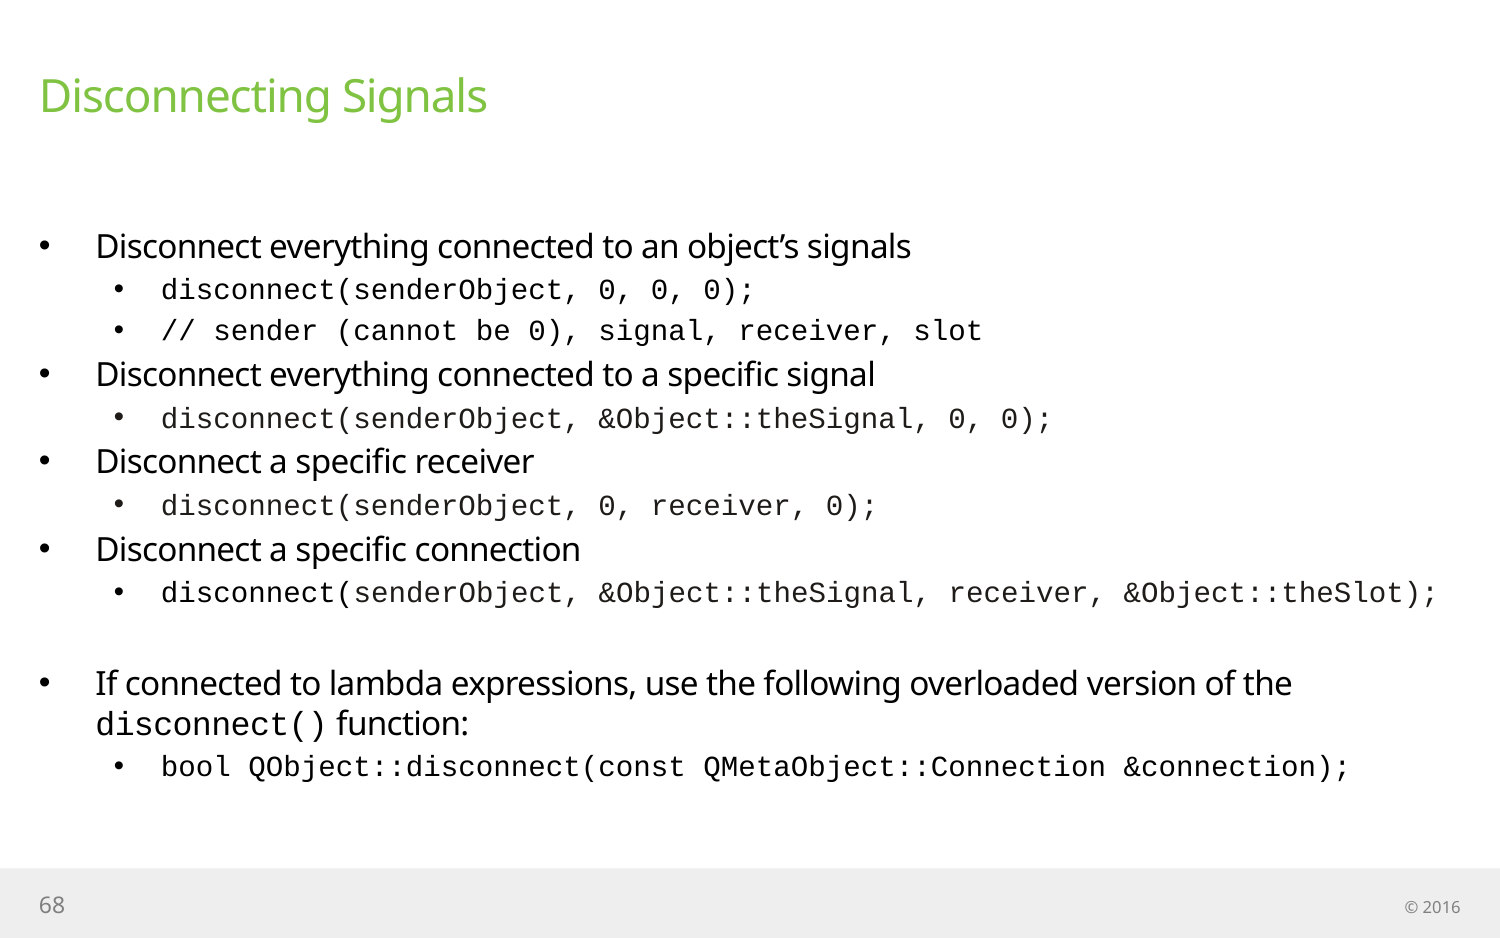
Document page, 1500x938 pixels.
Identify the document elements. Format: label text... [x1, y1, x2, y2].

list Disconnect everything connected to an object’s signals disconnect(senderObject, 0, 0, 0); // sender (cannot be 0), signal, receiver, slot Disconnect everything connected to a specific signal disconnect(senderObject, &Object::theSignal, 0, 0); Disconnect a specific receiver disconnect(senderObject, 0, receiver, 0); Disconnect a specific connection disconnect(senderObject, &Object::theSignal, receiver, &Object::theSlot); If connected to lambda expressions, use the following overloaded version of the disconnect() function: bool QObject::disconnect(const QMetaObject::Connection &connection); [39, 224, 1471, 846]
footer © 2016 [1188, 896, 1461, 917]
slide_number 68 [39, 892, 410, 921]
title Disconnecting Signals [39, 66, 1052, 195]
